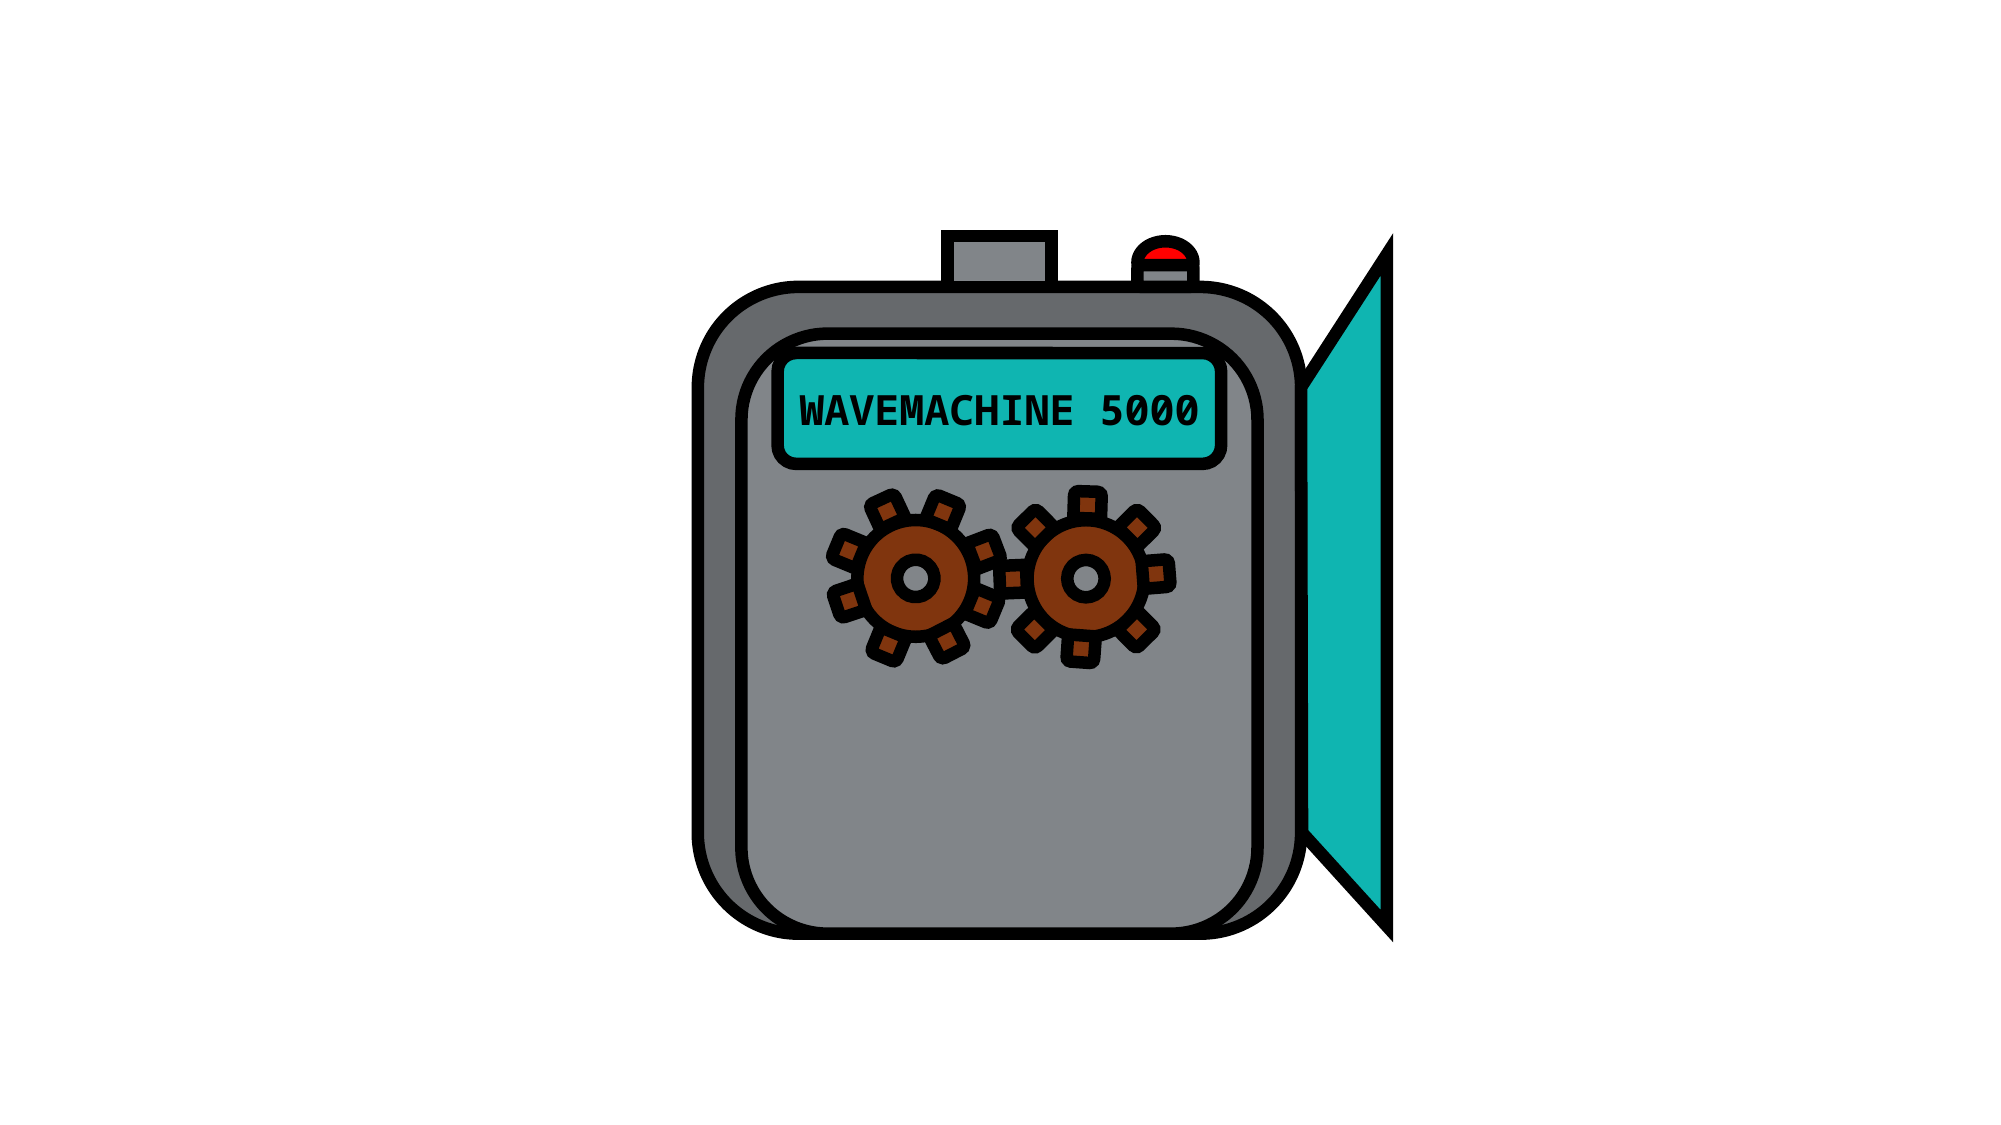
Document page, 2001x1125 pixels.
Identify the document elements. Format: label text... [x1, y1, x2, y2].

text_box [946, 234, 1053, 288]
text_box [999, 492, 1173, 665]
text_box [696, 285, 1303, 936]
text_box [739, 332, 1260, 936]
text_box WAVEMACHINE 5000 [776, 351, 1223, 466]
text_box [1135, 263, 1196, 289]
text_box [1299, 249, 1389, 931]
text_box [829, 492, 999, 665]
text_box [1135, 239, 1196, 265]
